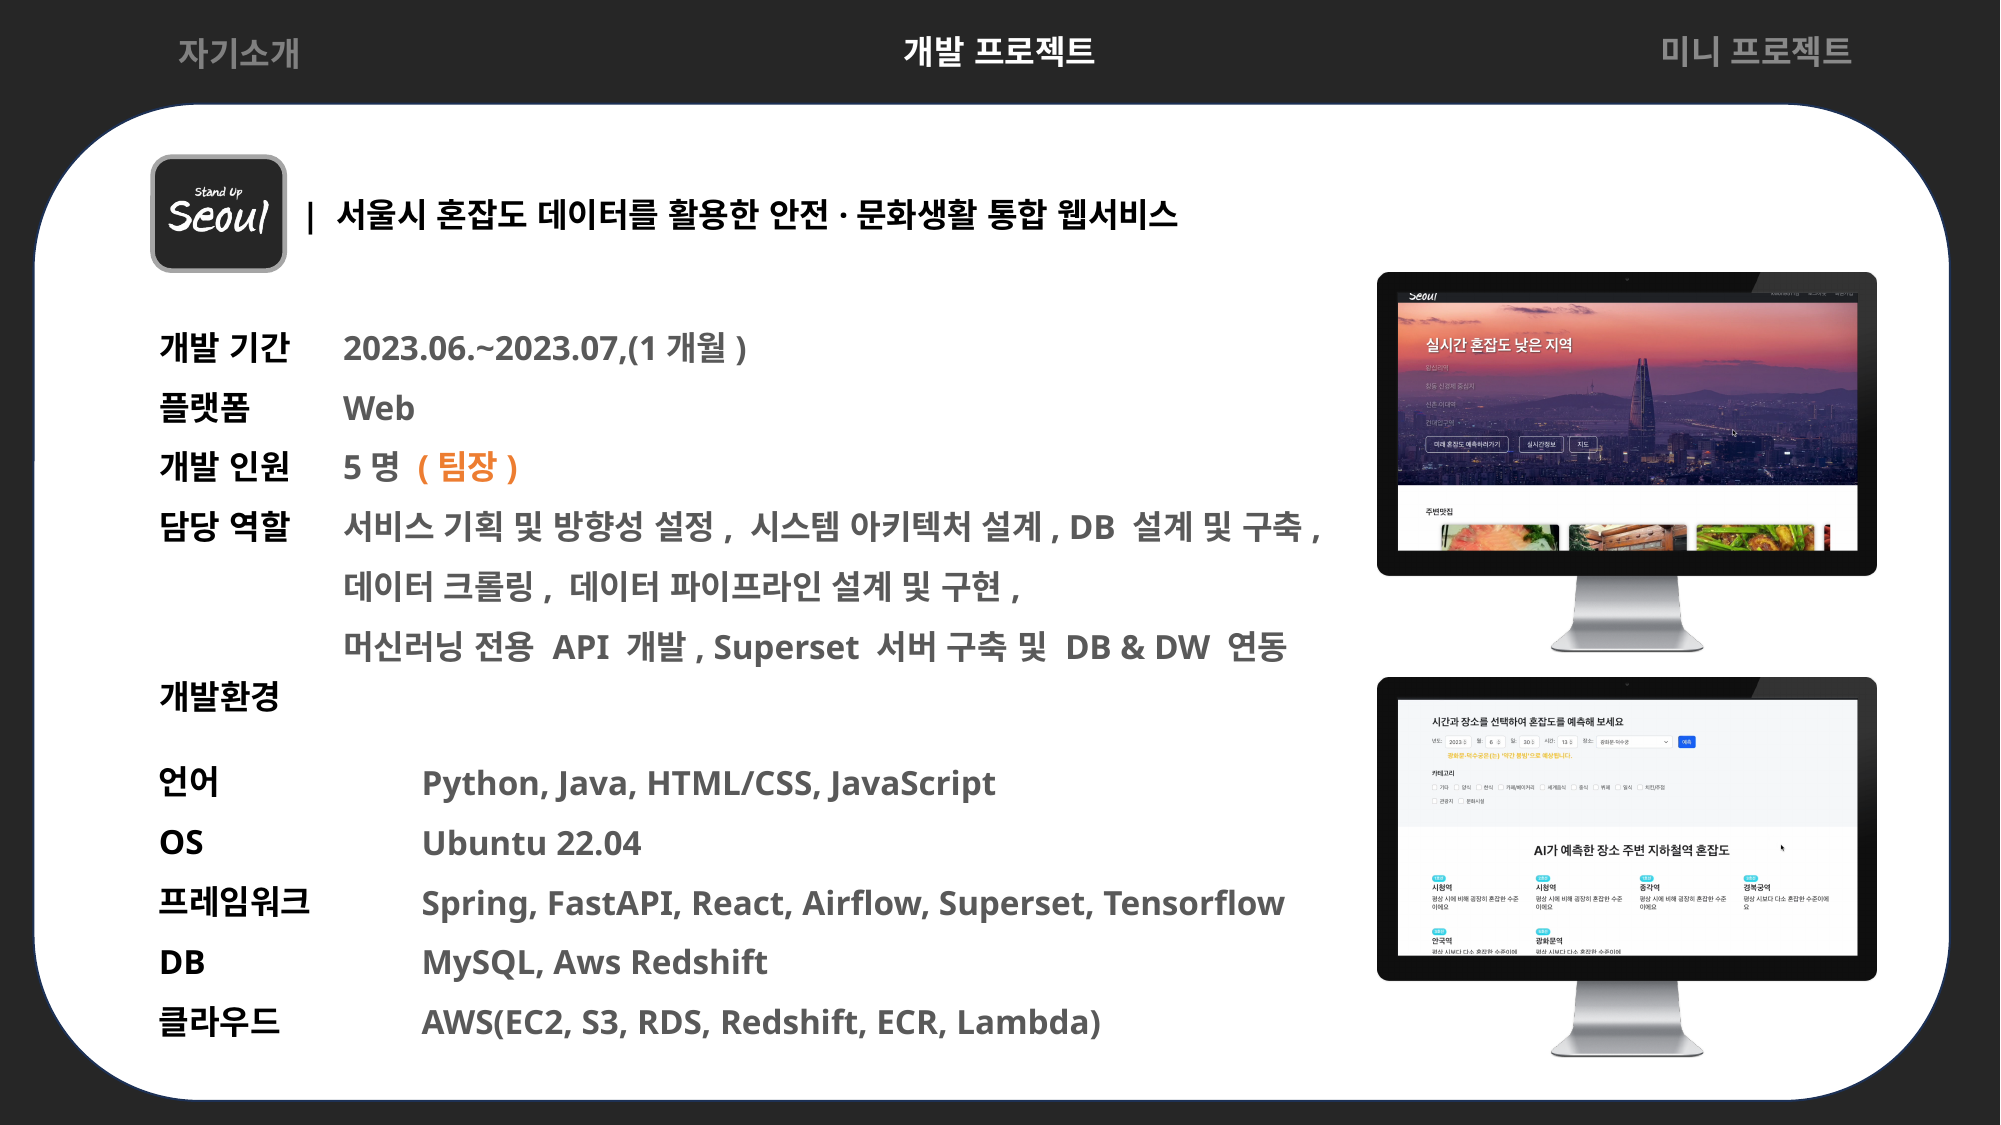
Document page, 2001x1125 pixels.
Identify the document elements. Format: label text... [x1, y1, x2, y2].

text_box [123, 126, 314, 324]
text_box 2023.06.~2023.07,(1개월) Web 5명 (팀장) 서비스 기획 및 방향성 설정, 시스템 아키텍처 설계, DB 설계 및 구축, 데이터 크롤링, 데이터 파이프라인 설계 및 구현, 머신러닝 전용 API 개발, Superset 서버 구축 및 DB & DW 연동 [328, 299, 1330, 674]
text_box 개발 기간 플랫폼 개발 인원 담당 역할 [144, 299, 328, 554]
text_box 언어 OS 프레임워크 DB 클라우드 [144, 733, 407, 1049]
text_box Python, Java, HTML/CSS, JavaScript Ubuntu 22.04 Spring, FastAPI, React, Airflow, Superset, Tensorflow MySQL, Aws Redshift AWS(EC2, S3, RDS, Redshift, ECR, Lambda) [406, 734, 1377, 1049]
text_box 자기소개 [144, 25, 335, 81]
text_box | 서울시 혼잡도 데이터를 활용한 안전·문화생활 통합 웹서비스 [314, 186, 1230, 242]
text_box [1377, 272, 1877, 653]
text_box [1377, 677, 1877, 1058]
text_box 개발환경 [144, 668, 314, 724]
text_box 미니 프로젝트 [1630, 23, 1883, 79]
text_box 개발 프로젝트 [860, 23, 1140, 79]
text_box [32, 102, 1952, 1102]
